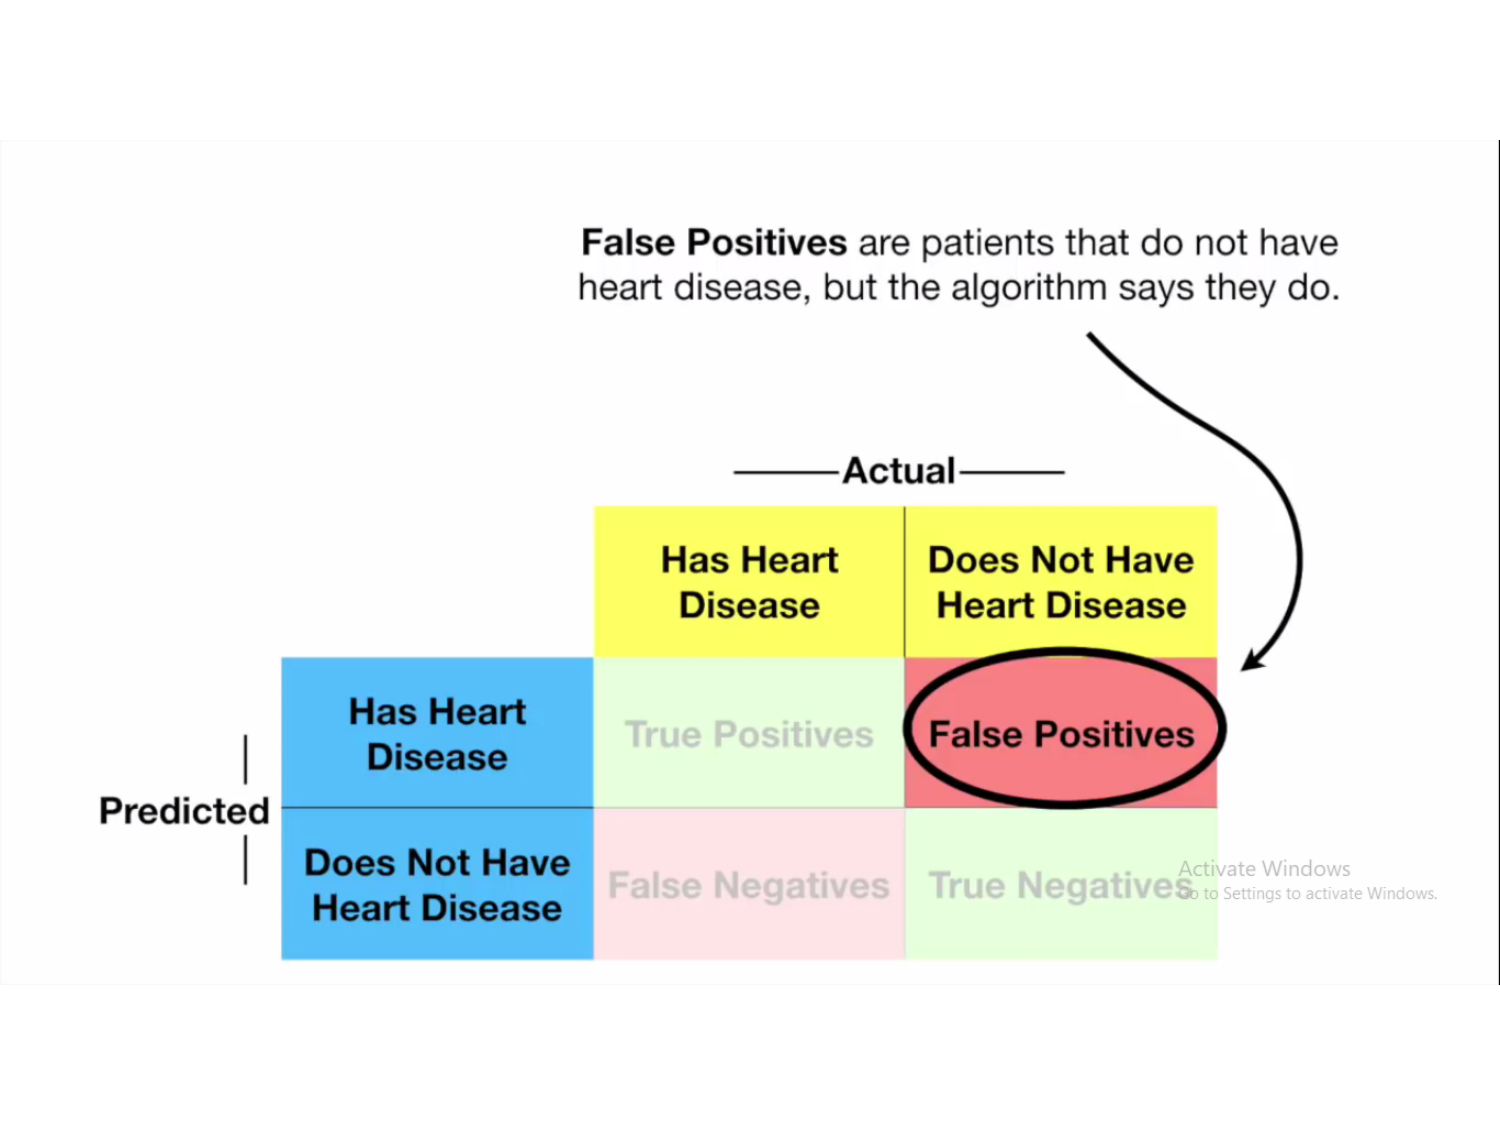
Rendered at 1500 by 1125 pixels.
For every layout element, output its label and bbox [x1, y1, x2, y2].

picture [0, 140, 1500, 985]
